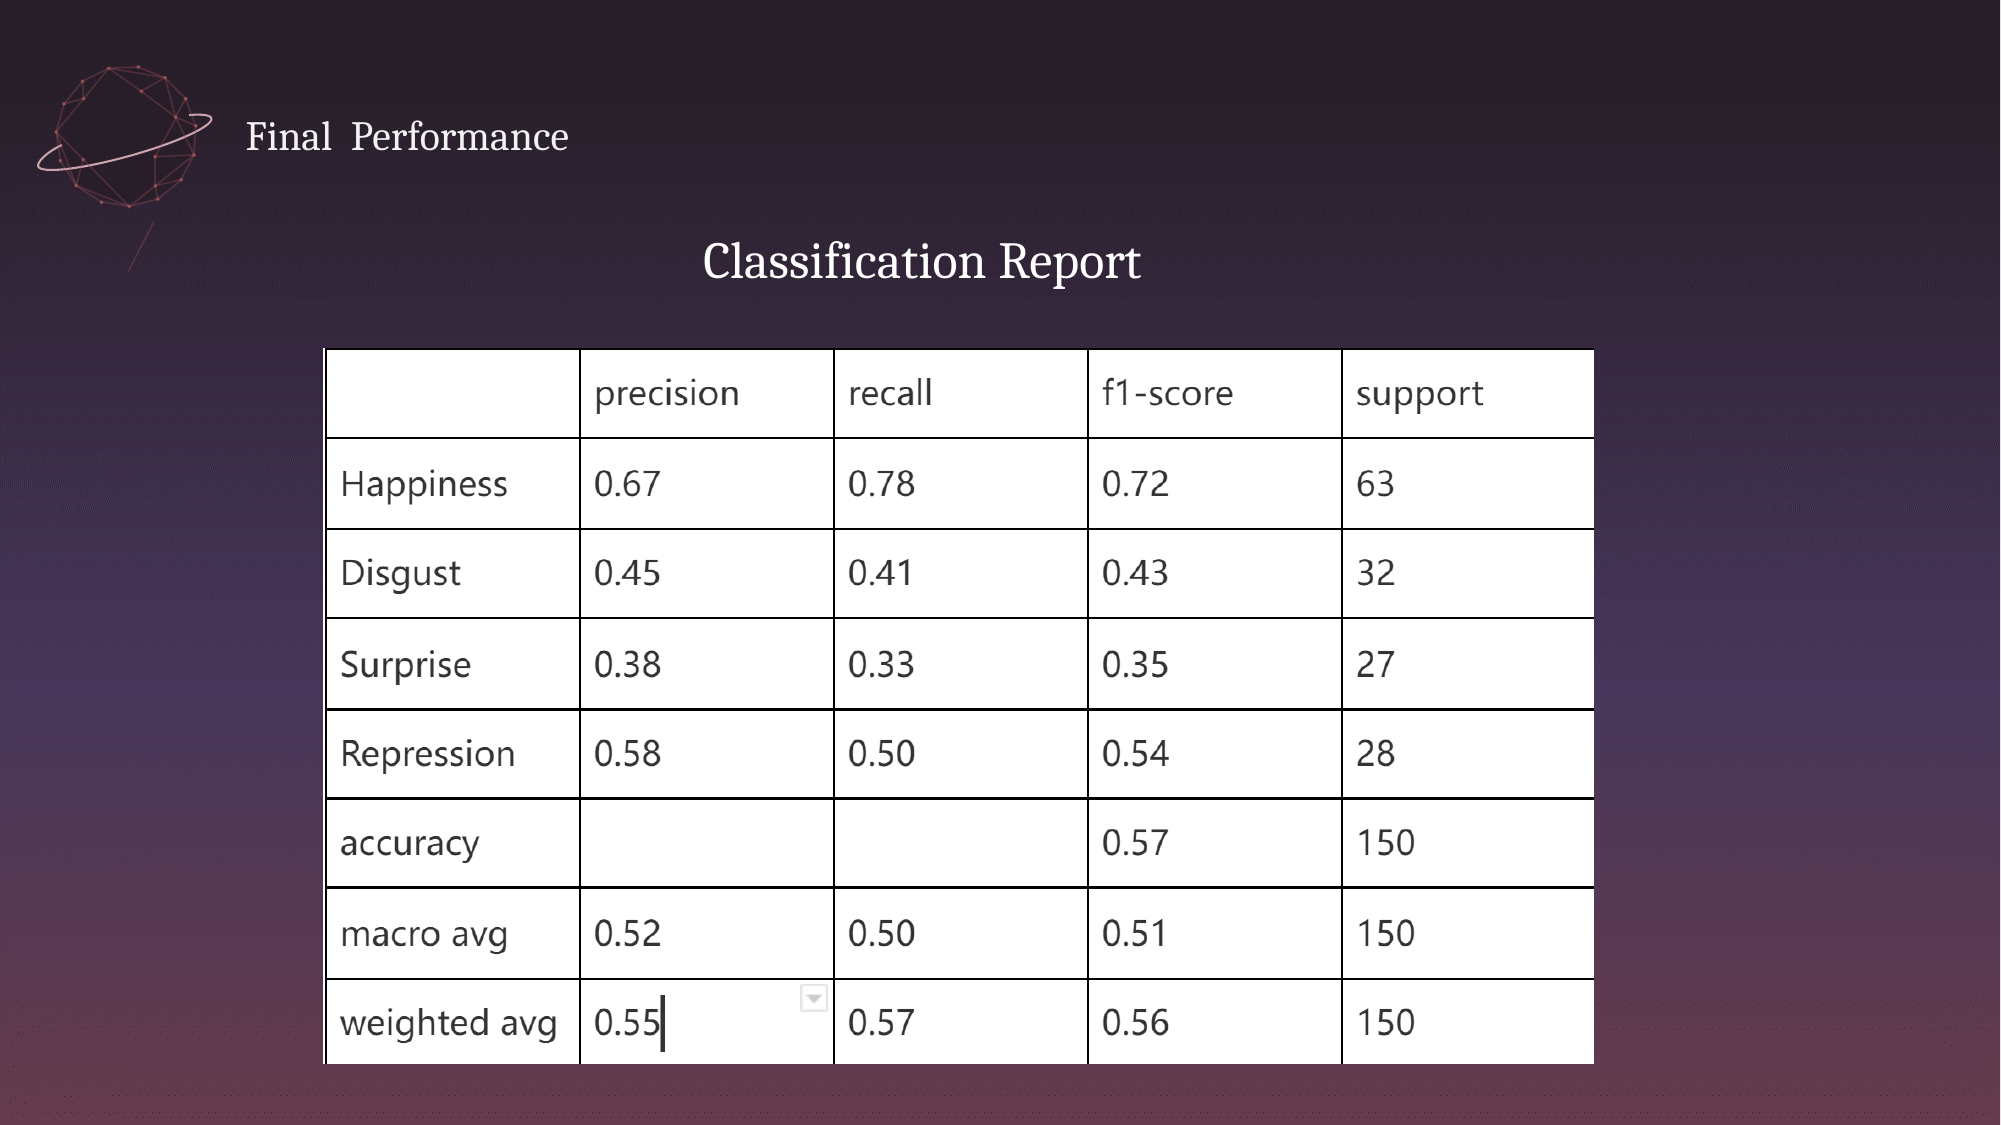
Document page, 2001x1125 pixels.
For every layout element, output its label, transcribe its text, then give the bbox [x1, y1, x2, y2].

text_box Classification Report [541, 211, 1305, 304]
text_box Final Performance [252, 101, 828, 167]
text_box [29, 39, 248, 274]
picture [0, 0, 2001, 1125]
